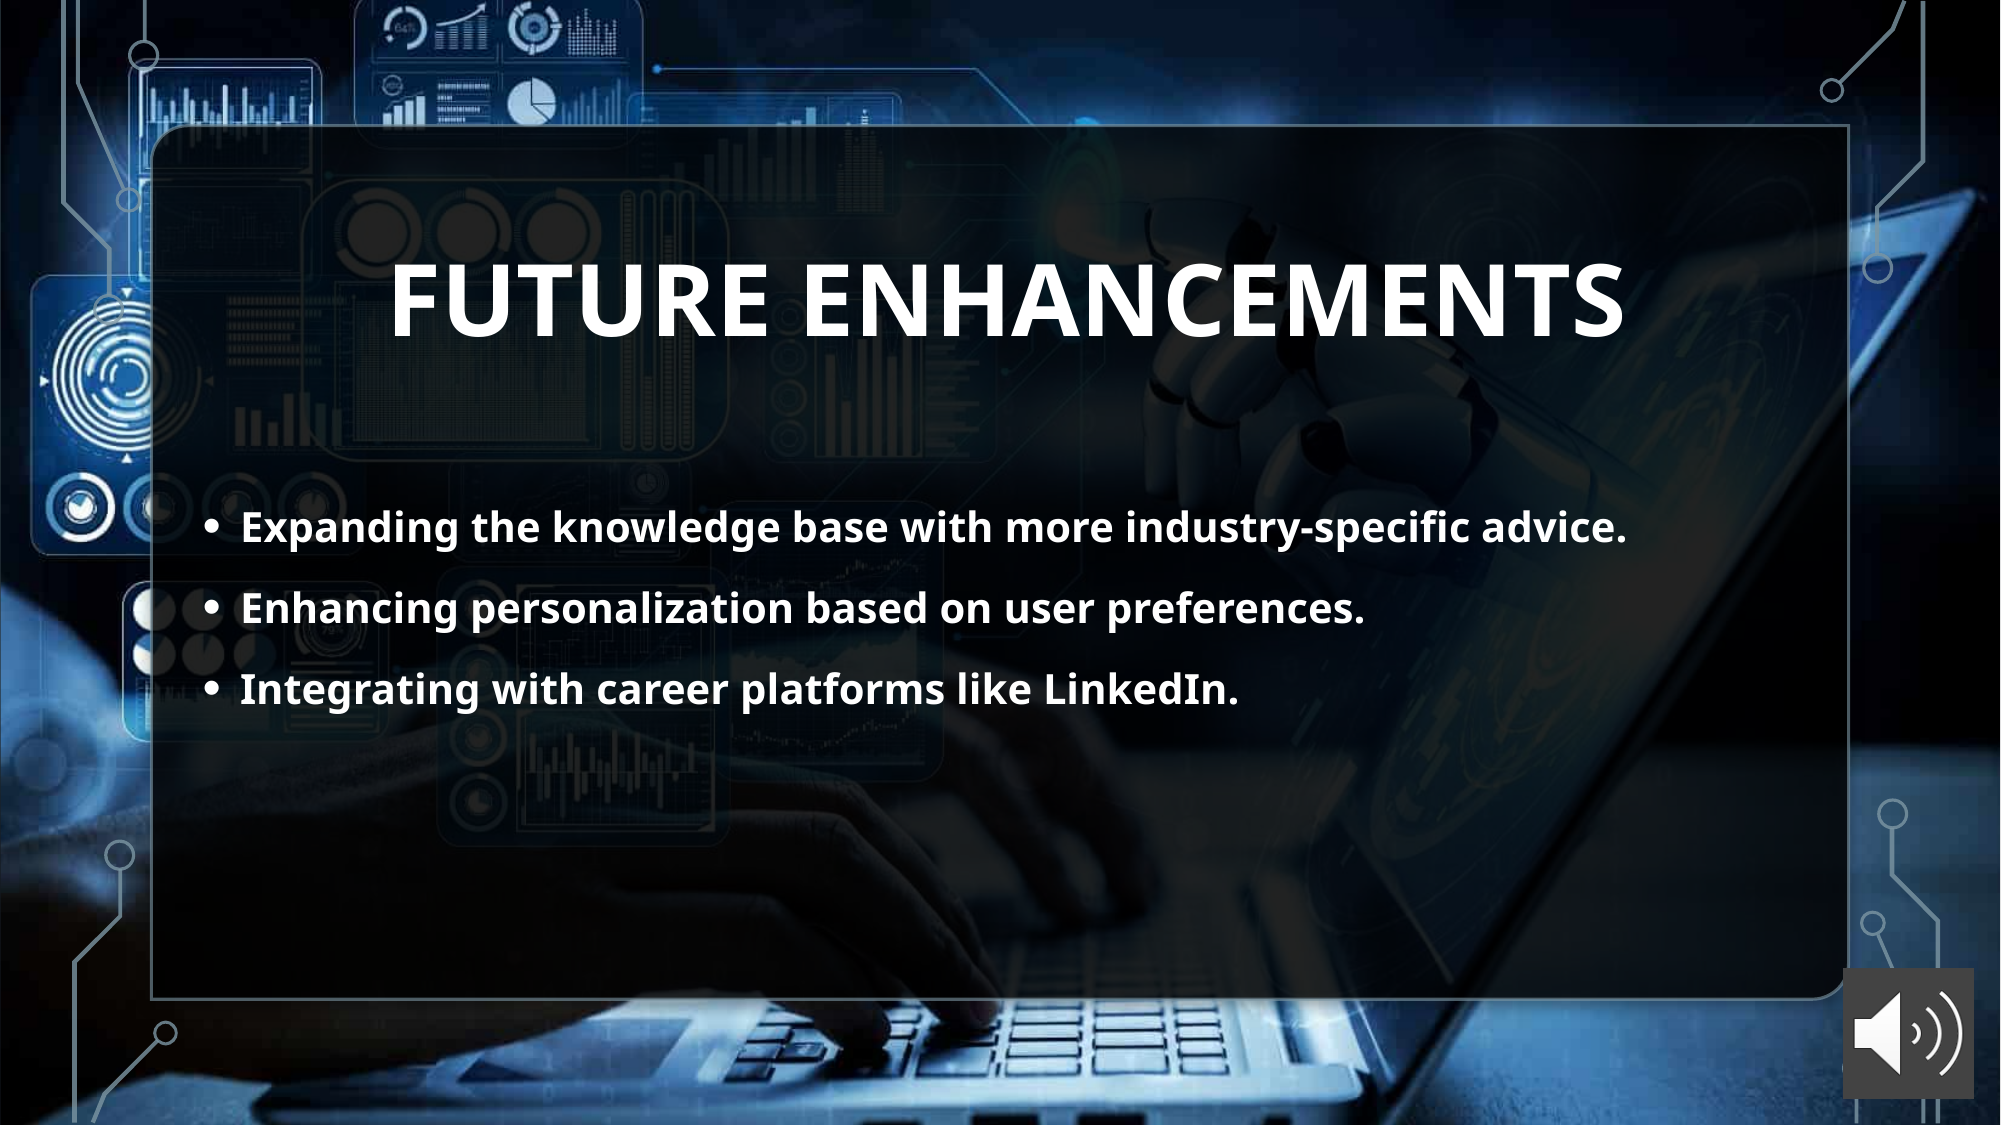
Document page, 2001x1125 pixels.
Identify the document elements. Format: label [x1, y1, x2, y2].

text_box [60, 0, 1941, 1124]
picture [0, 0, 2000, 1125]
